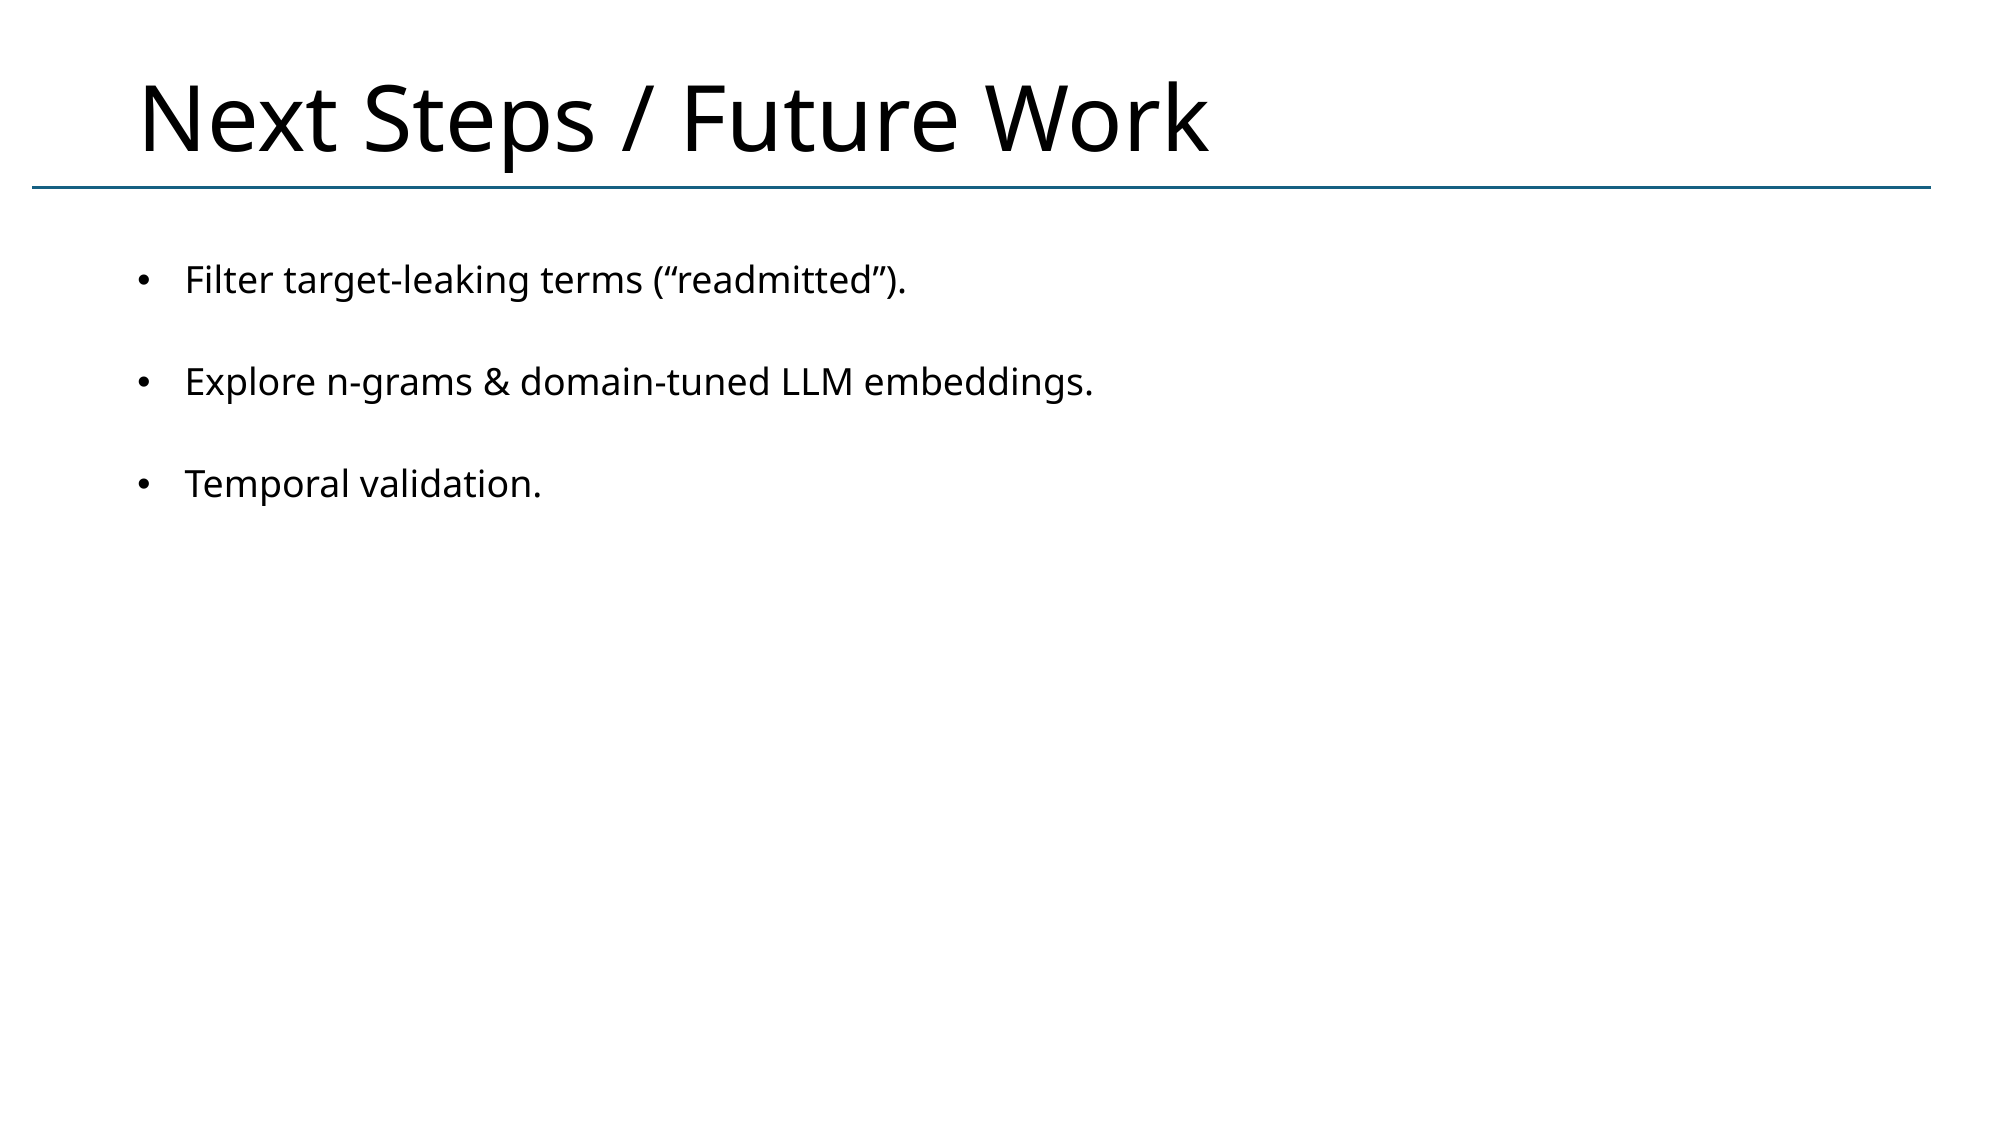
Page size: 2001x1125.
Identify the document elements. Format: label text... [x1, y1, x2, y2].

table_header Filter target-leaking terms (“readmitted”). Explore n-grams & domain-tuned LLM embeddings. Temporal validation. [123, 195, 1848, 516]
title Next Steps / Future Work [122, 29, 1811, 180]
